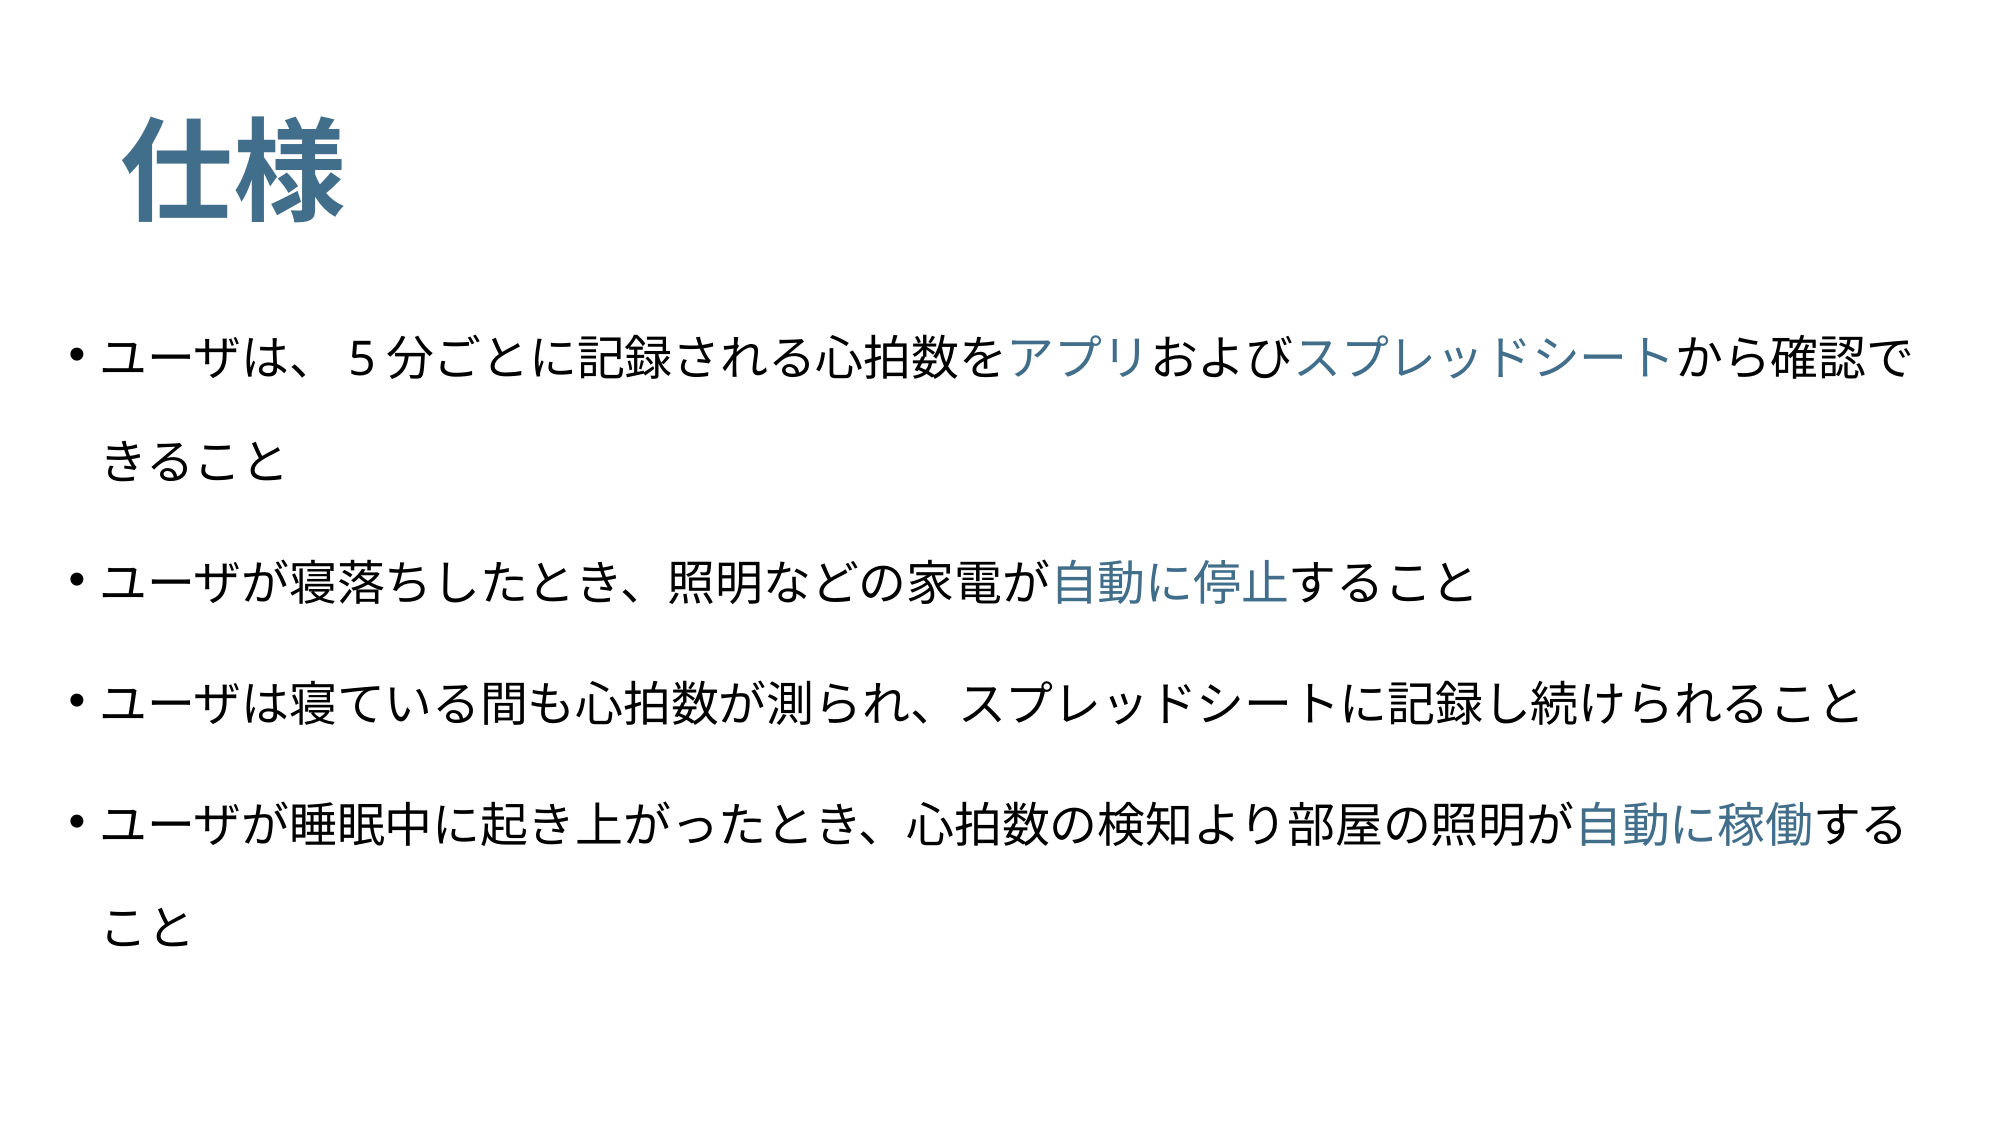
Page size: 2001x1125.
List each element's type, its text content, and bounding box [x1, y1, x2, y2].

title 仕様 [105, 59, 1831, 277]
list ユーザは、5分ごとに記録される心拍数をアプリおよびスプレッドシートから確認できること ユーザが寝落ちしたとき、照明などの家電が自動に停止すること ユーザは寝ている間も心拍数が測られ、スプレッドシートに記録し続けられること ユーザが睡眠中に起き上がったとき、心拍数の検知より部屋の照明が自動に稼働すること [53, 277, 1947, 1034]
